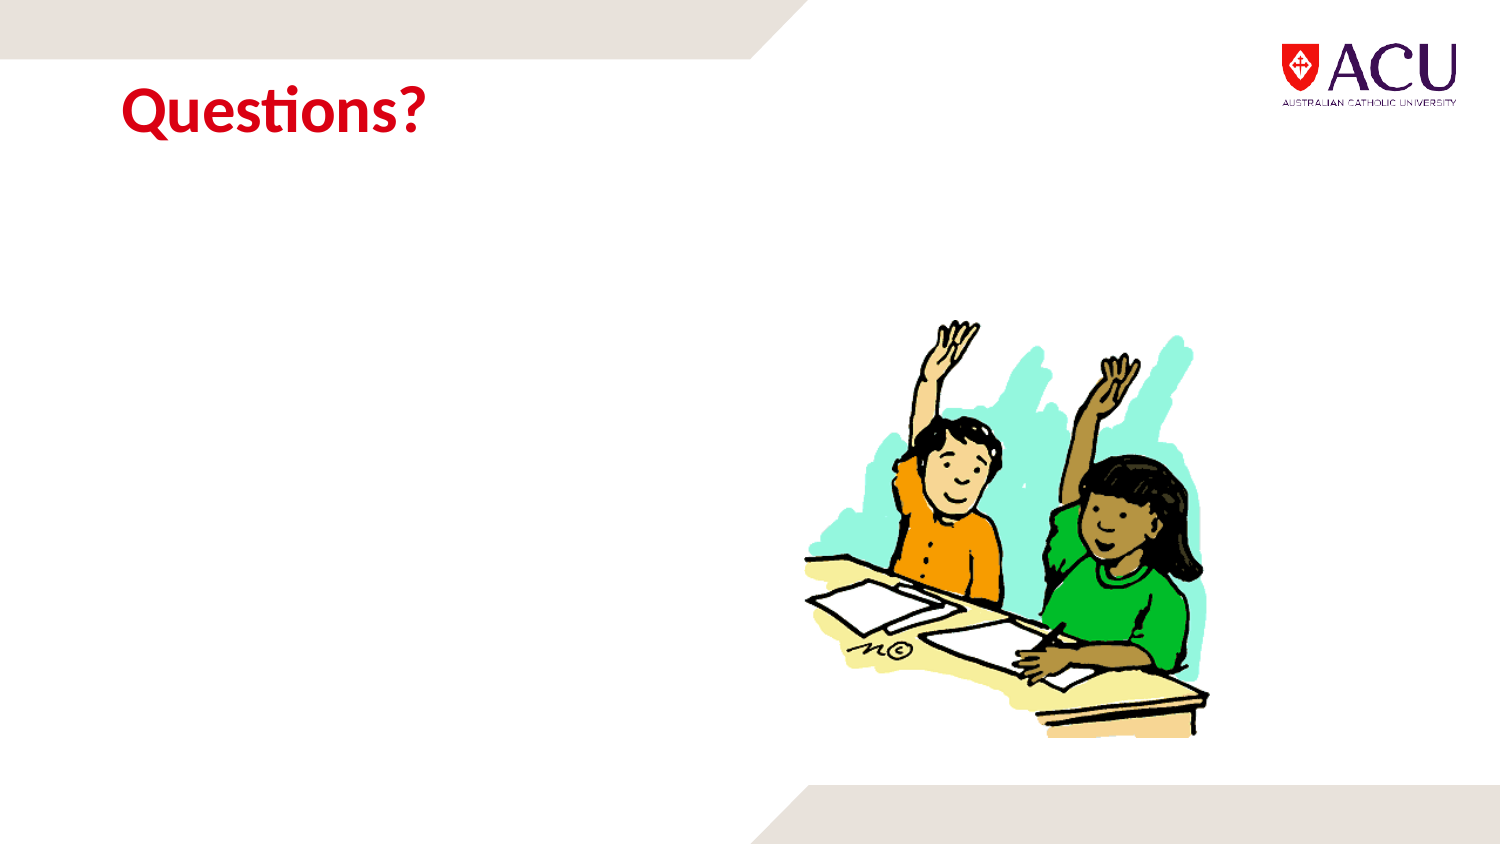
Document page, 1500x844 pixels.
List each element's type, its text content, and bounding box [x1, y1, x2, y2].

picture [1282, 43, 1456, 106]
title Questions? [70, 51, 1430, 207]
picture [804, 320, 1210, 738]
